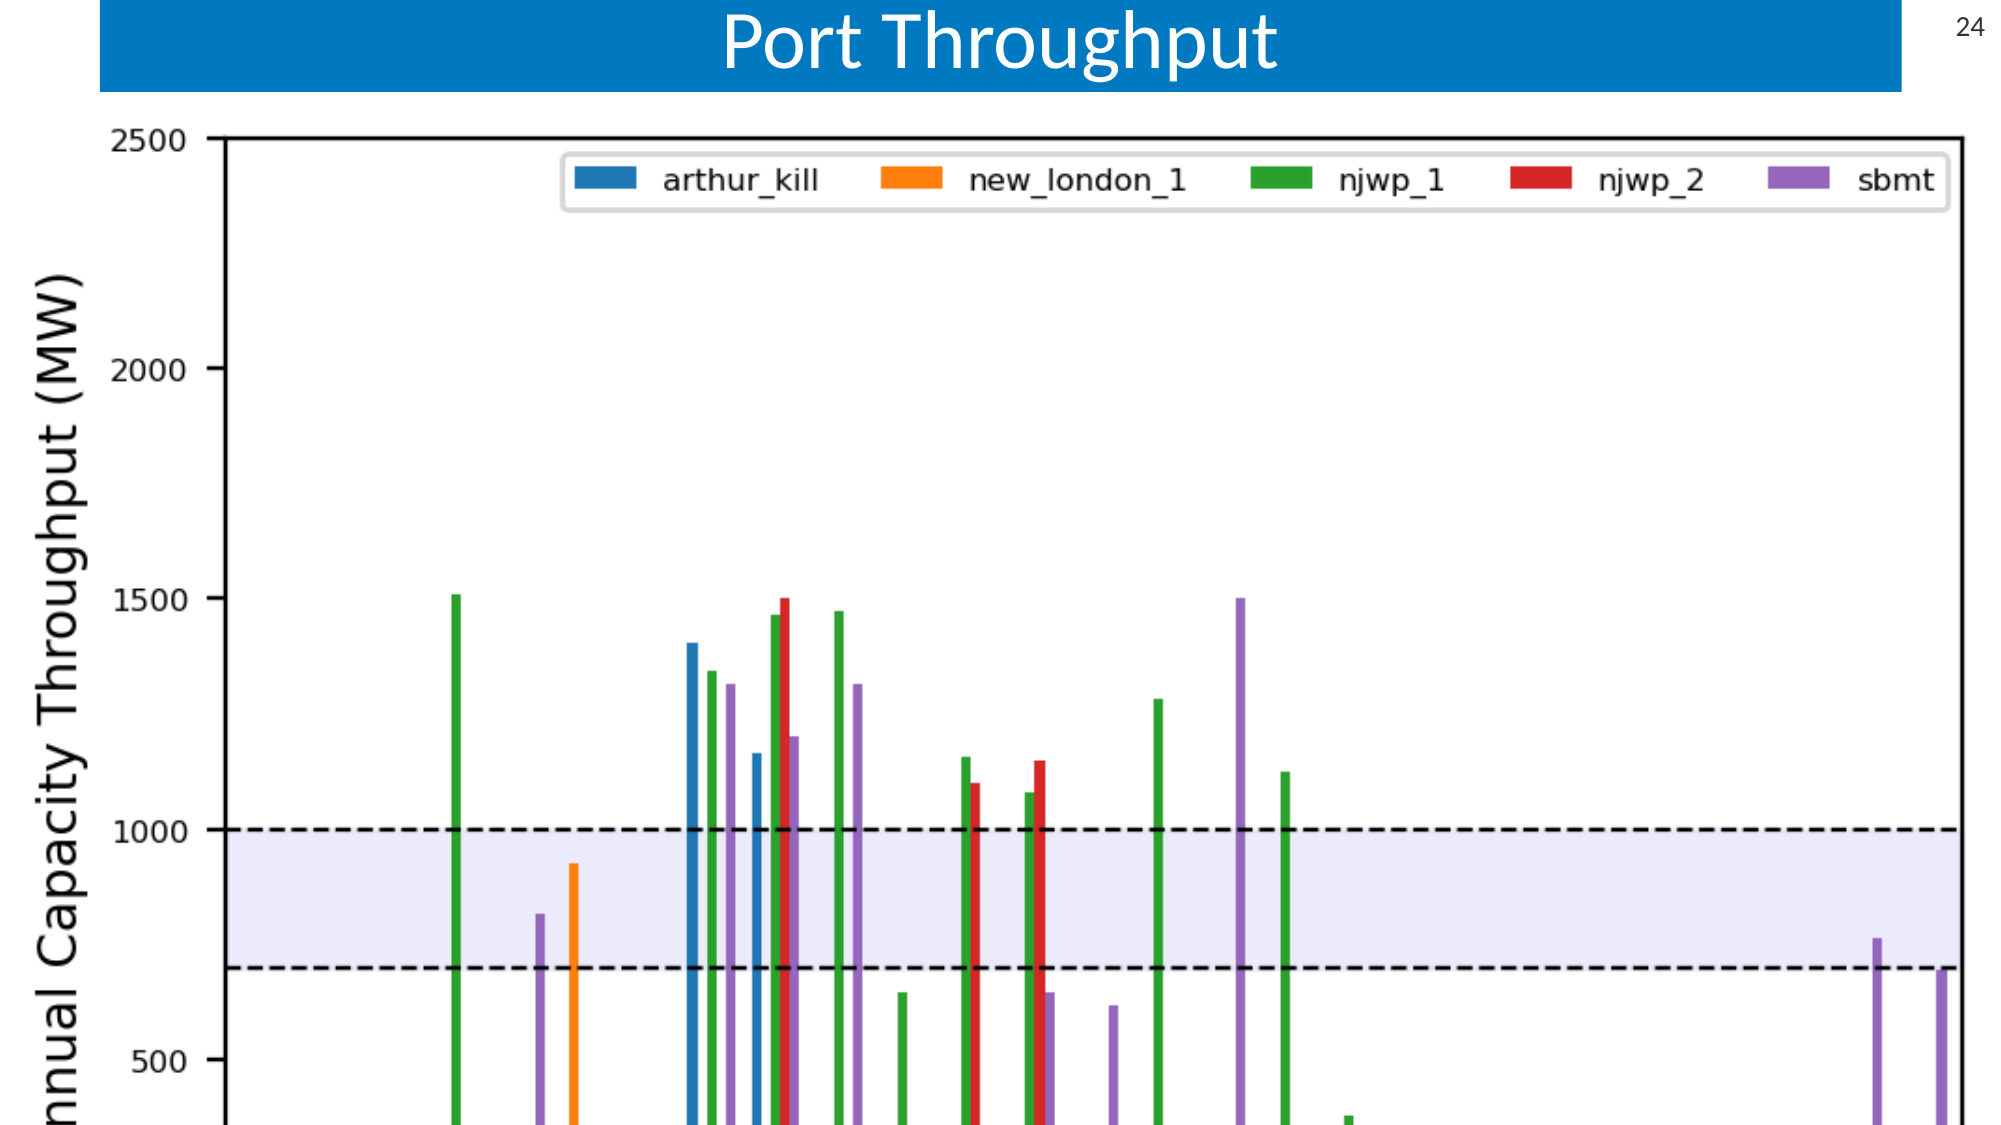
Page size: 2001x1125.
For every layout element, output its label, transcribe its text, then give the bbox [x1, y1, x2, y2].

title Port Throughput [99, 0, 1902, 91]
picture [0, 92, 2000, 1125]
